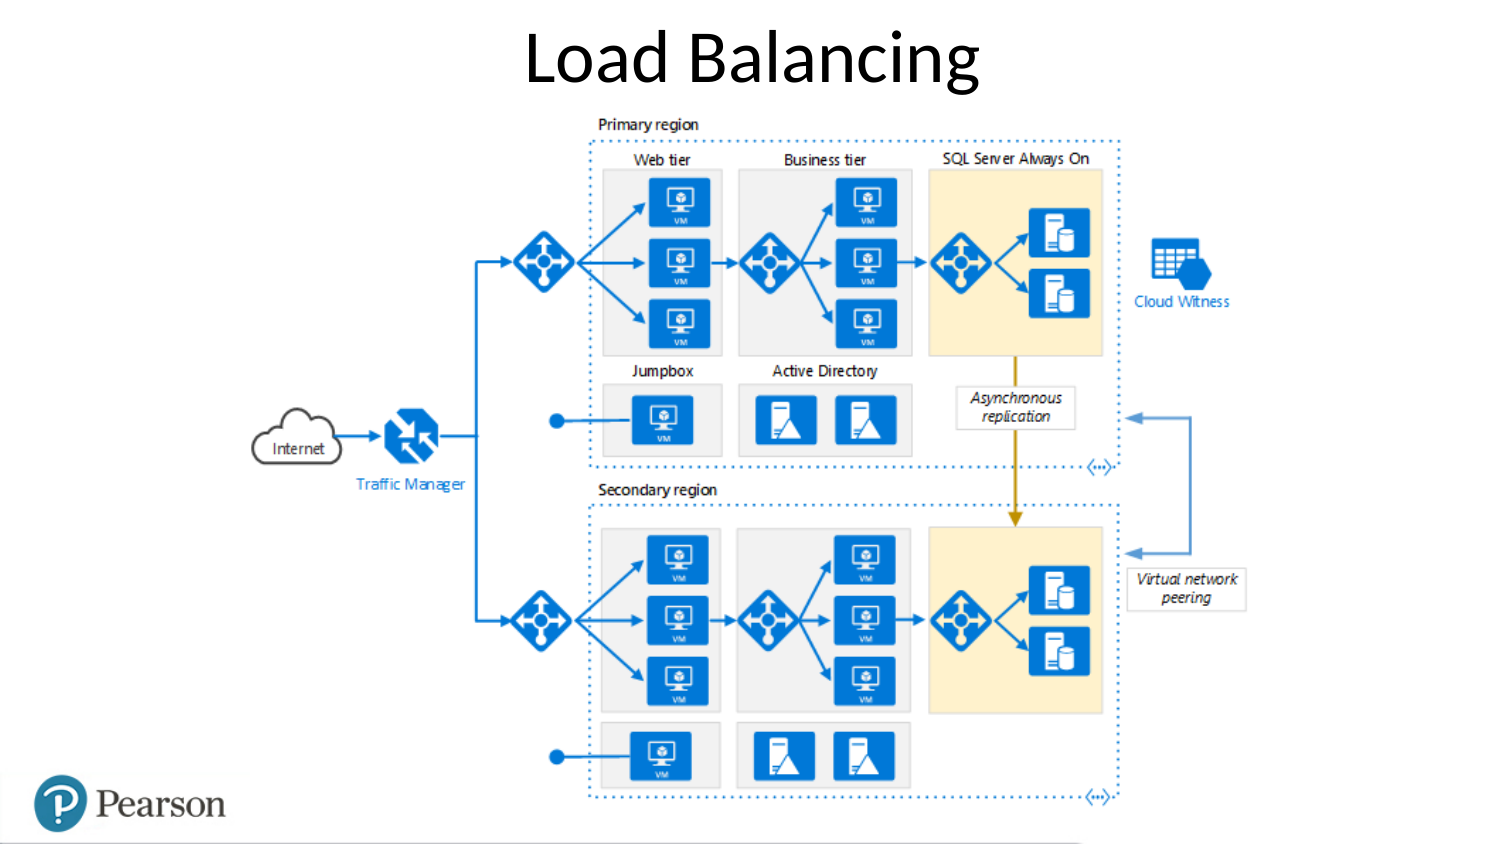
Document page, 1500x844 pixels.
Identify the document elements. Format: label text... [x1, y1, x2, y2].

title Load Balancing [133, 0, 1372, 92]
picture [0, 0, 1500, 844]
